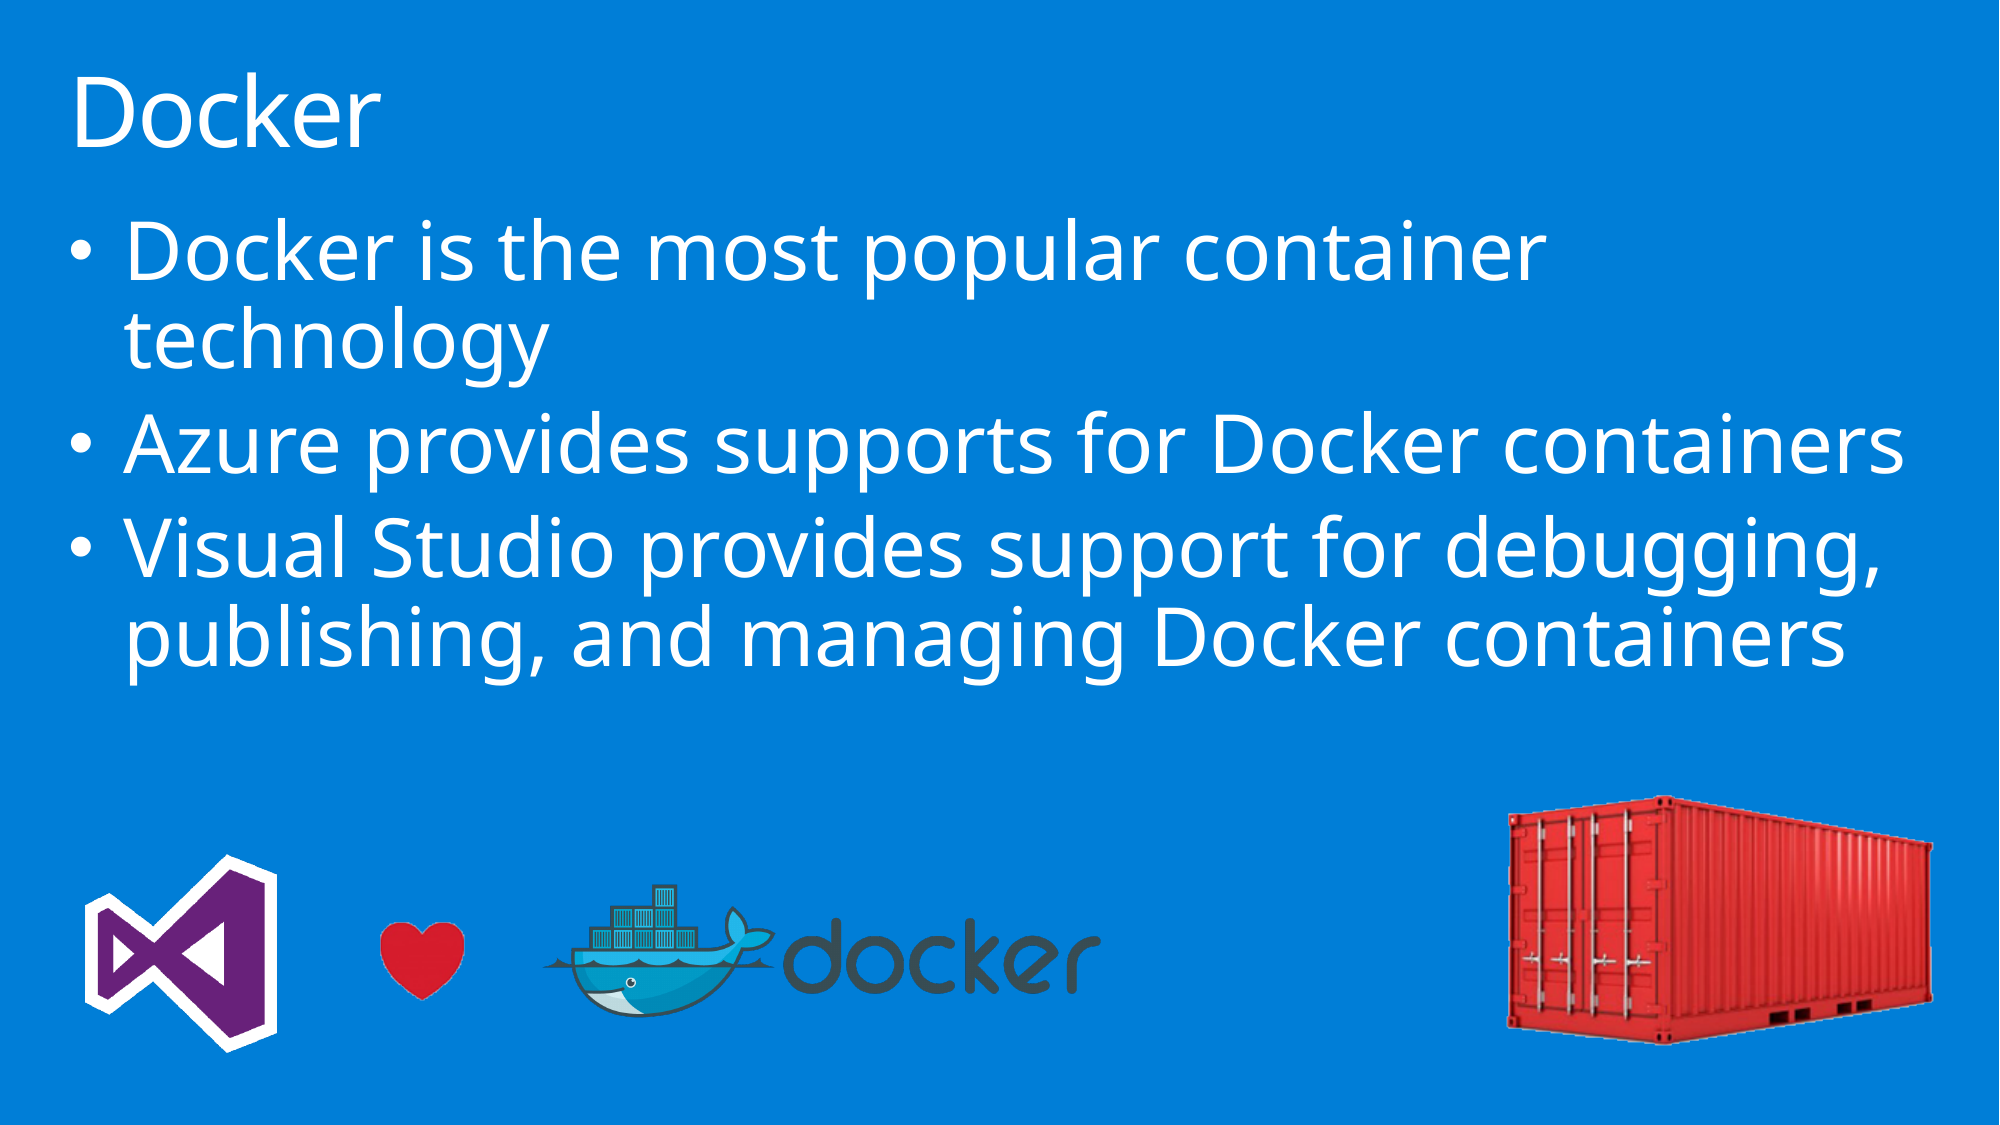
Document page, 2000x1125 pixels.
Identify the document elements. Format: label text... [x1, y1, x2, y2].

picture [376, 915, 469, 1008]
picture [499, 844, 1147, 1064]
list Docker is the most popular container technology Azure provides supports for Docker containers Visual Studio provides support for debugging, publishing, and managing Docker containers [44, 196, 1956, 622]
picture [1482, 785, 1956, 1053]
title Docker [44, 47, 1956, 196]
picture [85, 854, 277, 1054]
